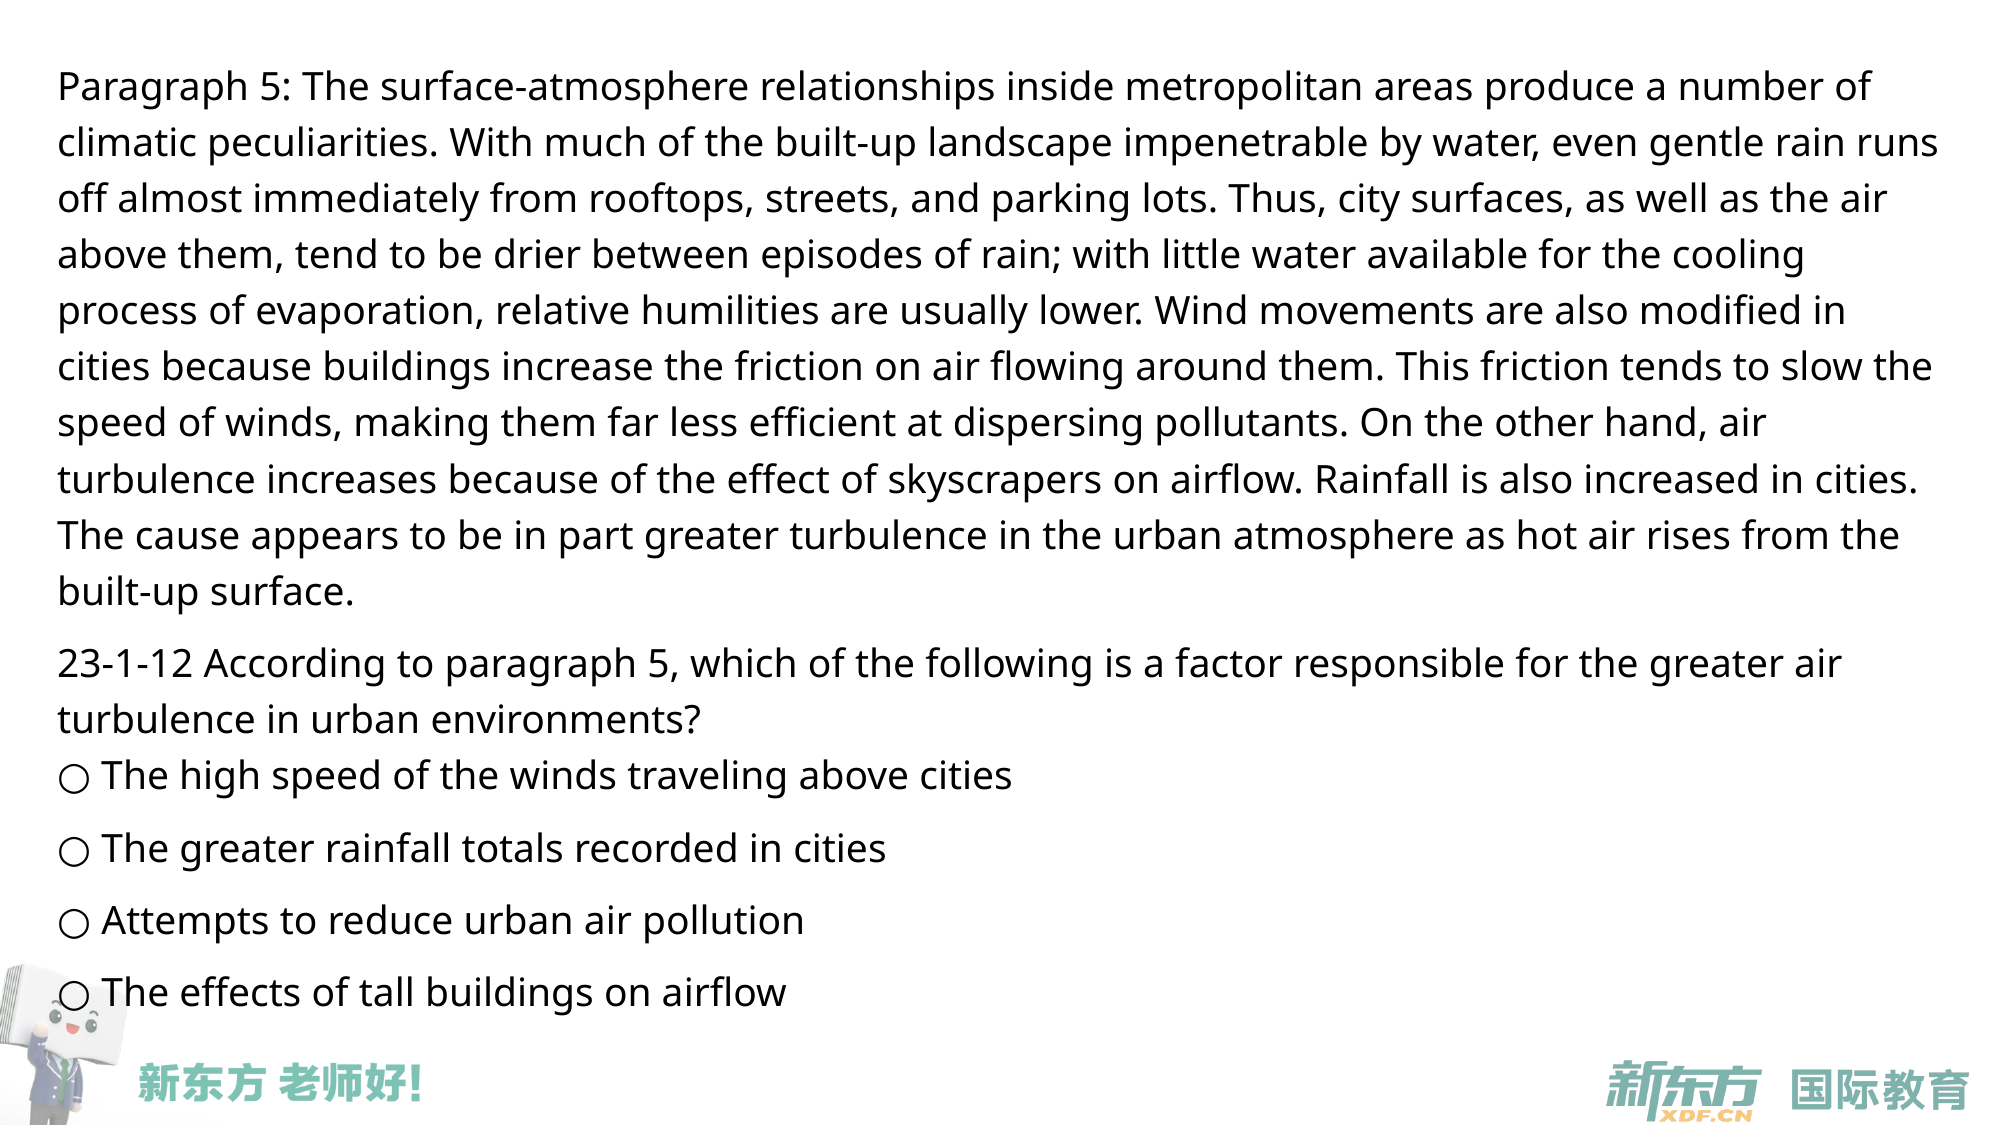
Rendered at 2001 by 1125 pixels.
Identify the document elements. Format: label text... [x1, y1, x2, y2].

table_cell 20 [1572, 1036, 2000, 1125]
list Paragraph 5: The surface-atmosphere relationships inside metropolitan areas produce a number of climatic peculiarities. With much of the built-up landscape impenetrable by water, even gentle rain runs off almost immediately from rooftops, streets, and parking lots. Thus, city surfaces, as well as the air above them, tend to be drier between episodes of rain; with little water available for the cooling process of evaporation, relative humilities are usually lower. Wind movements are also modified in cities because buildings increase the friction on air flowing around them. This friction tends to slow the speed of winds, making them far less efficient at dispersing pollutants. On the other hand, air turbulence increases because of the effect of skyscrapers on airflow. Rainfall is also increased in cities. The cause appears to be in part greater turbulence in the urban atmosphere as hot air rises from the built-up surface. 23-1-12 According to paragraph 5, which of the following is a factor responsible for the greater air turbulence in urban environments? ○ The high speed of the winds traveling above cities ○ The greater rainfall totals recorded in cities ○ Attempts to reduce urban air pollution ○ The effects of tall buildings on airflow [42, 44, 1958, 1031]
table_cell 20 [138, 1062, 420, 1102]
